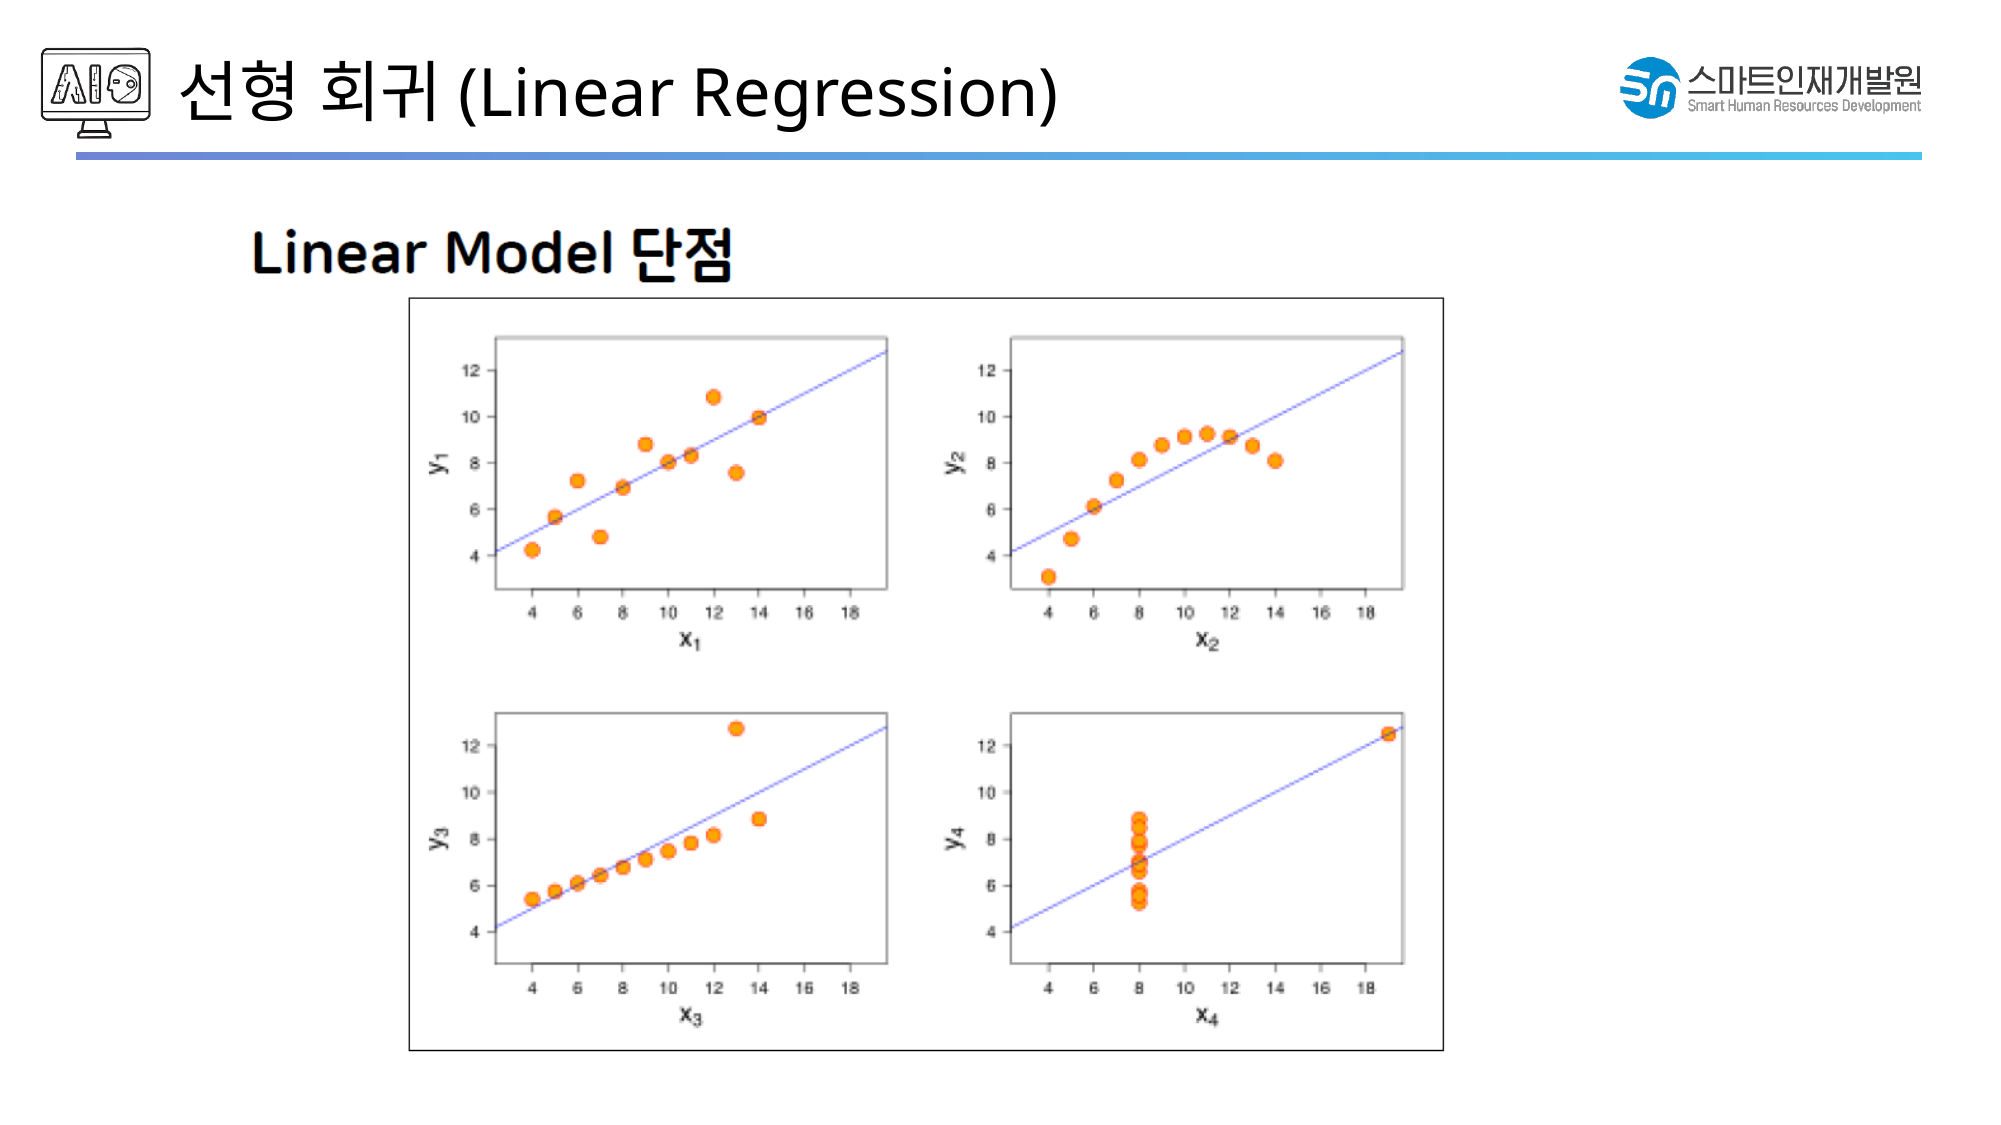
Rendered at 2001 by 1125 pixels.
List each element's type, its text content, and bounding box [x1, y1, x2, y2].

text_box 선형 회귀(Linear Regression) [163, 42, 1075, 138]
picture [1, 167, 1998, 1125]
picture [39, 34, 158, 148]
picture [76, 152, 1922, 160]
picture [1606, 44, 1936, 131]
